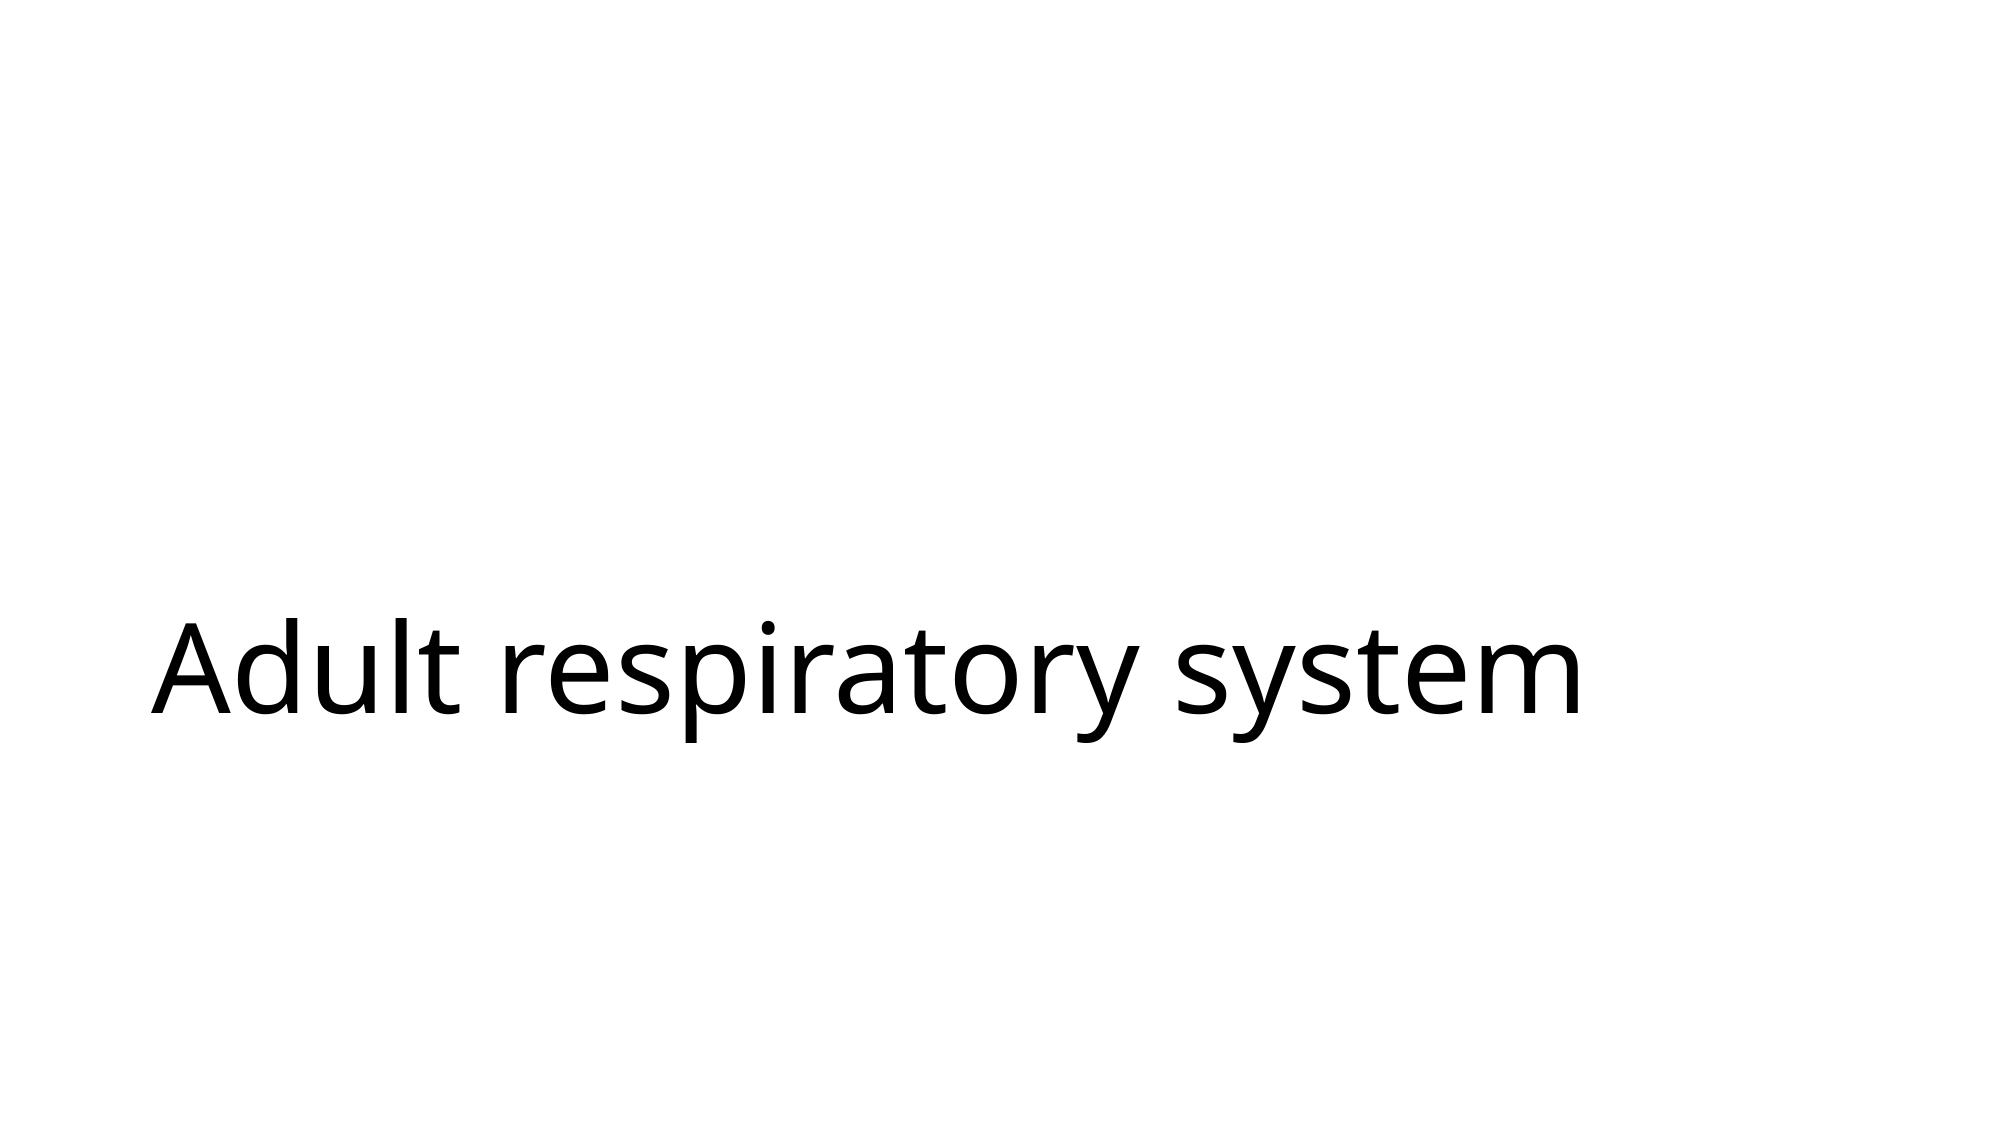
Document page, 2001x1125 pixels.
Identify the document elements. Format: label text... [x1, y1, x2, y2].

title Adult respiratory system [136, 280, 1862, 749]
